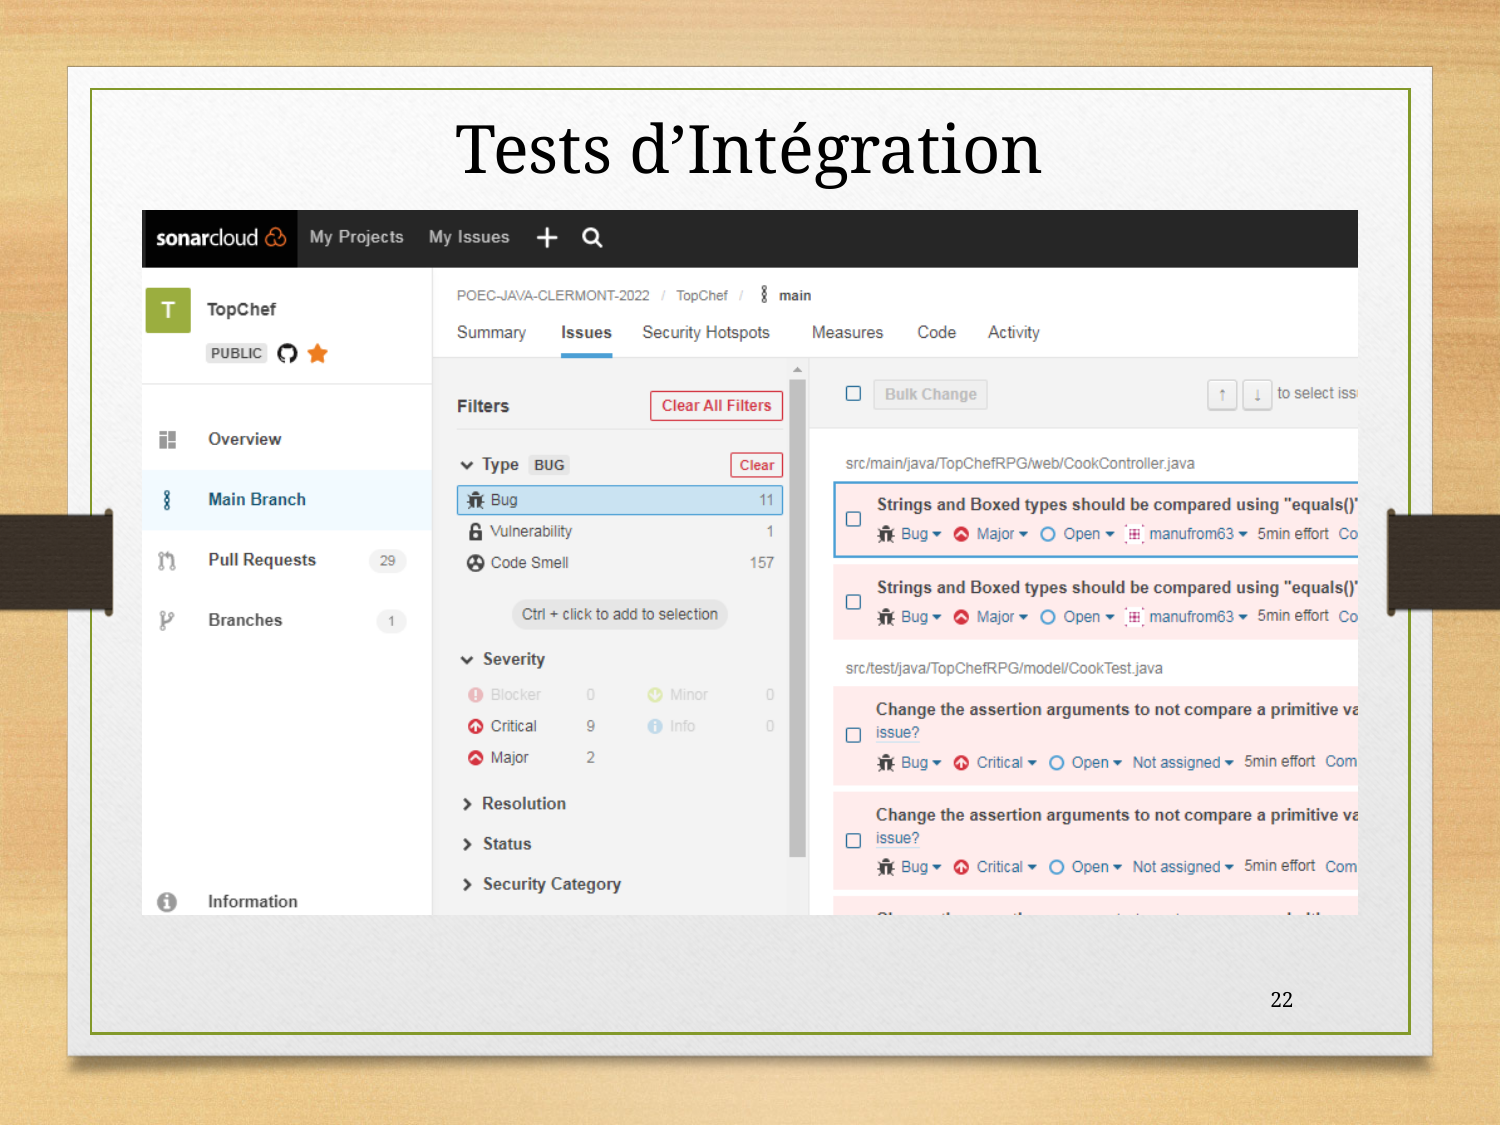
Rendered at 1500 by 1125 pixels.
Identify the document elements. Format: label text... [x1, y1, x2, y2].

text_box Tests d’Intégration [441, 99, 1059, 194]
picture [0, 0, 1500, 1125]
slide_number 22 [1243, 977, 1309, 1024]
